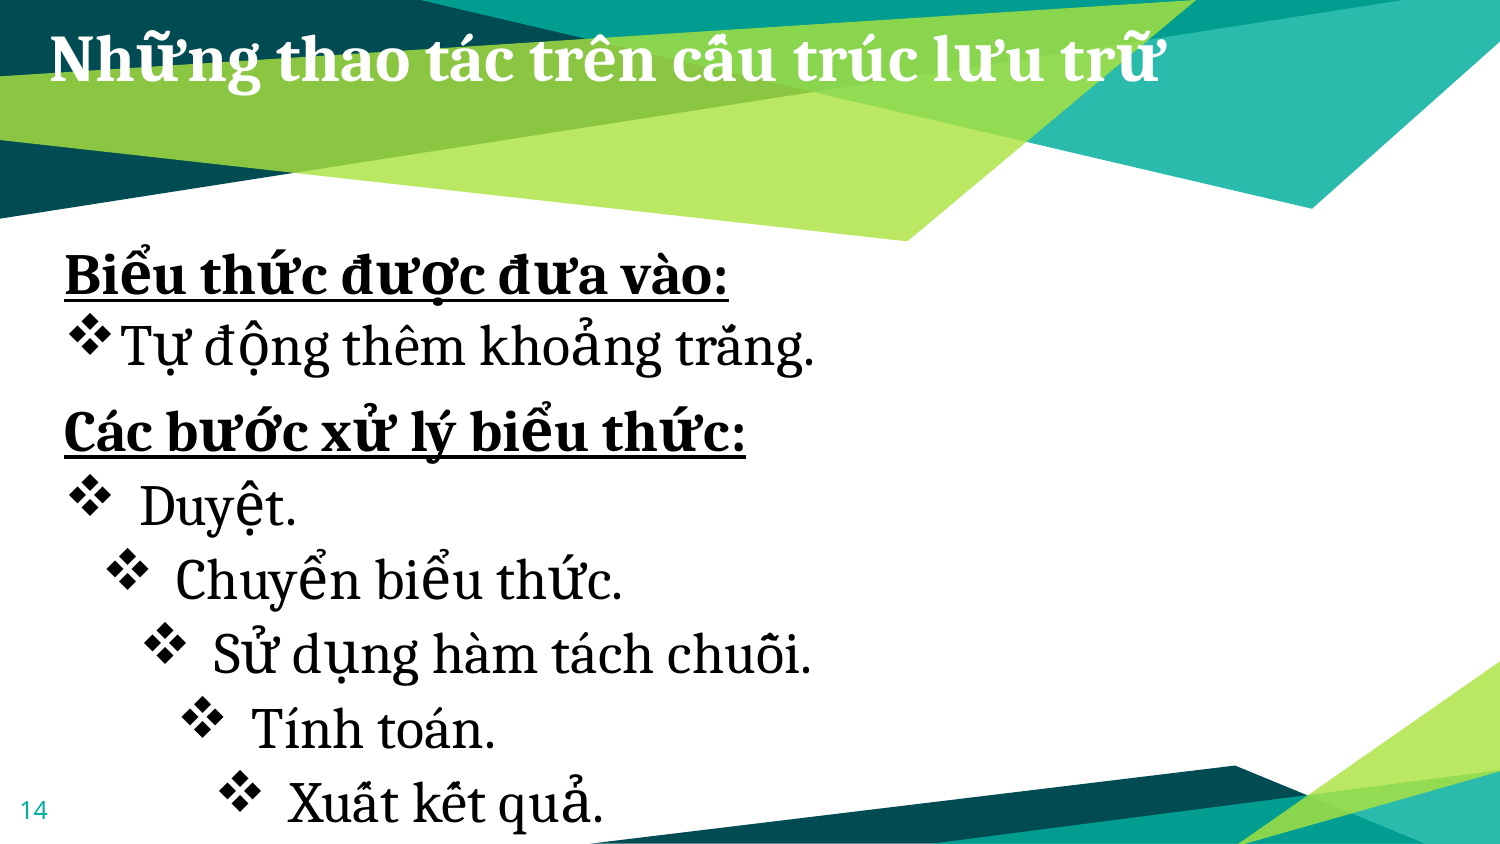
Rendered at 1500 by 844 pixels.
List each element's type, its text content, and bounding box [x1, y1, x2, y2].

text_box Biểu thức được đưa vào: Tự động thêm khoảng trắng. [49, 229, 1500, 384]
text_box Các bước xử lý biểu thức: Duyệt. Chuyển biểu thức. Sử dụng hàm tách chuỗi. Tính toán. Xuất kết quả. [49, 385, 1500, 842]
title Những thao tác trên cấu trúc lưu trữ [34, 0, 1244, 141]
slide_number 14 [4, 779, 95, 844]
